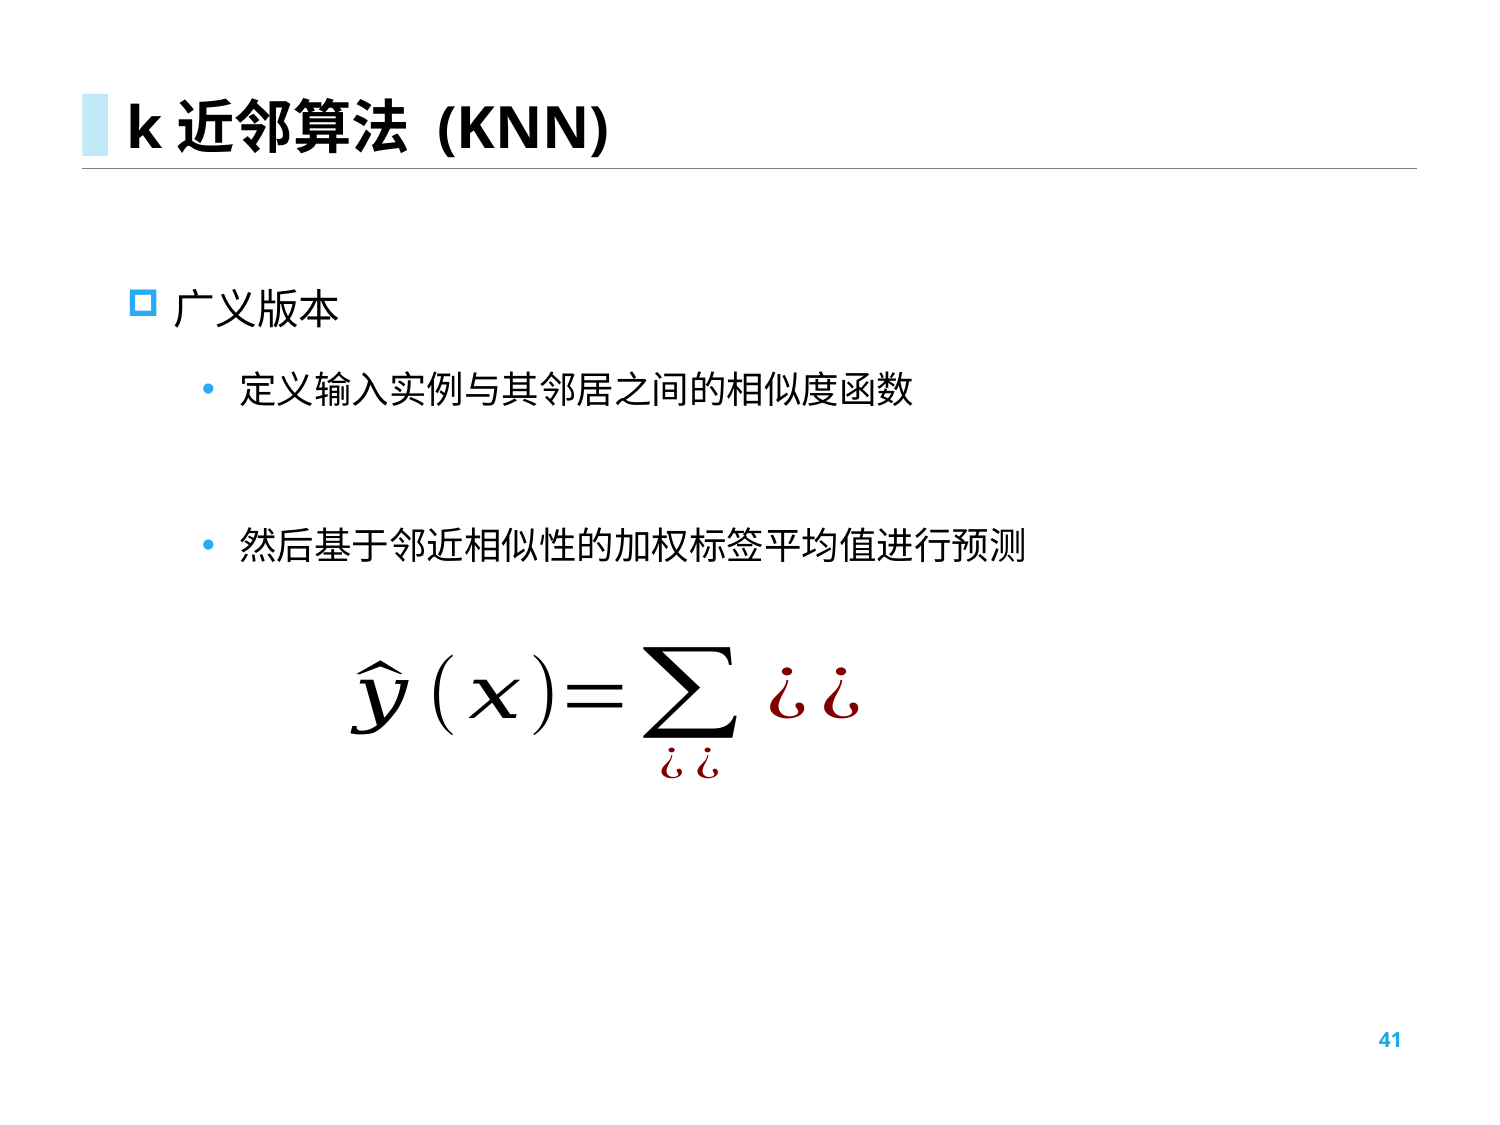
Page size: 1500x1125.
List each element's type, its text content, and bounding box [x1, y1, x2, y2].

title k近邻算法 (KNN) [111, 0, 1447, 169]
slide_number 41 [1059, 1023, 1418, 1058]
